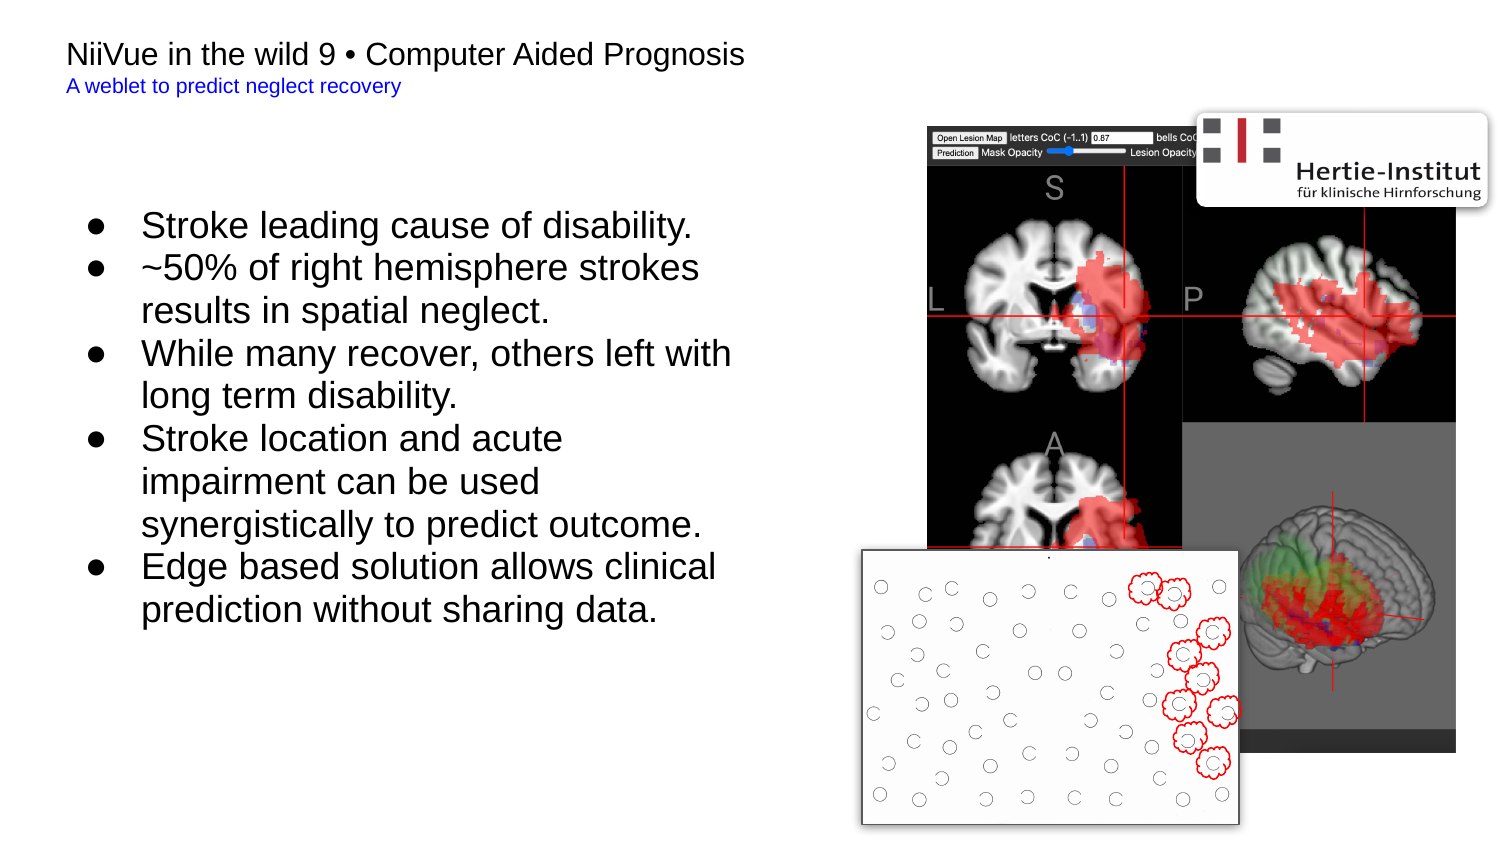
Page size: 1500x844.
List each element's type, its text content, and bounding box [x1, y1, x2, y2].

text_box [1196, 112, 1488, 208]
list Stroke leading cause of disability. ~50% of right hemisphere strokes results in spatial neglect. While many recover, others left with long term disability. Stroke location and acute impairment can be used synergistically to predict outcome. Edge based solution allows clinical prediction without sharing data. [51, 189, 757, 815]
picture [862, 126, 1457, 824]
title NiiVue in the wild 9 • Computer Aided Prognosis A weblet to predict neglect recovery [51, 18, 1449, 113]
